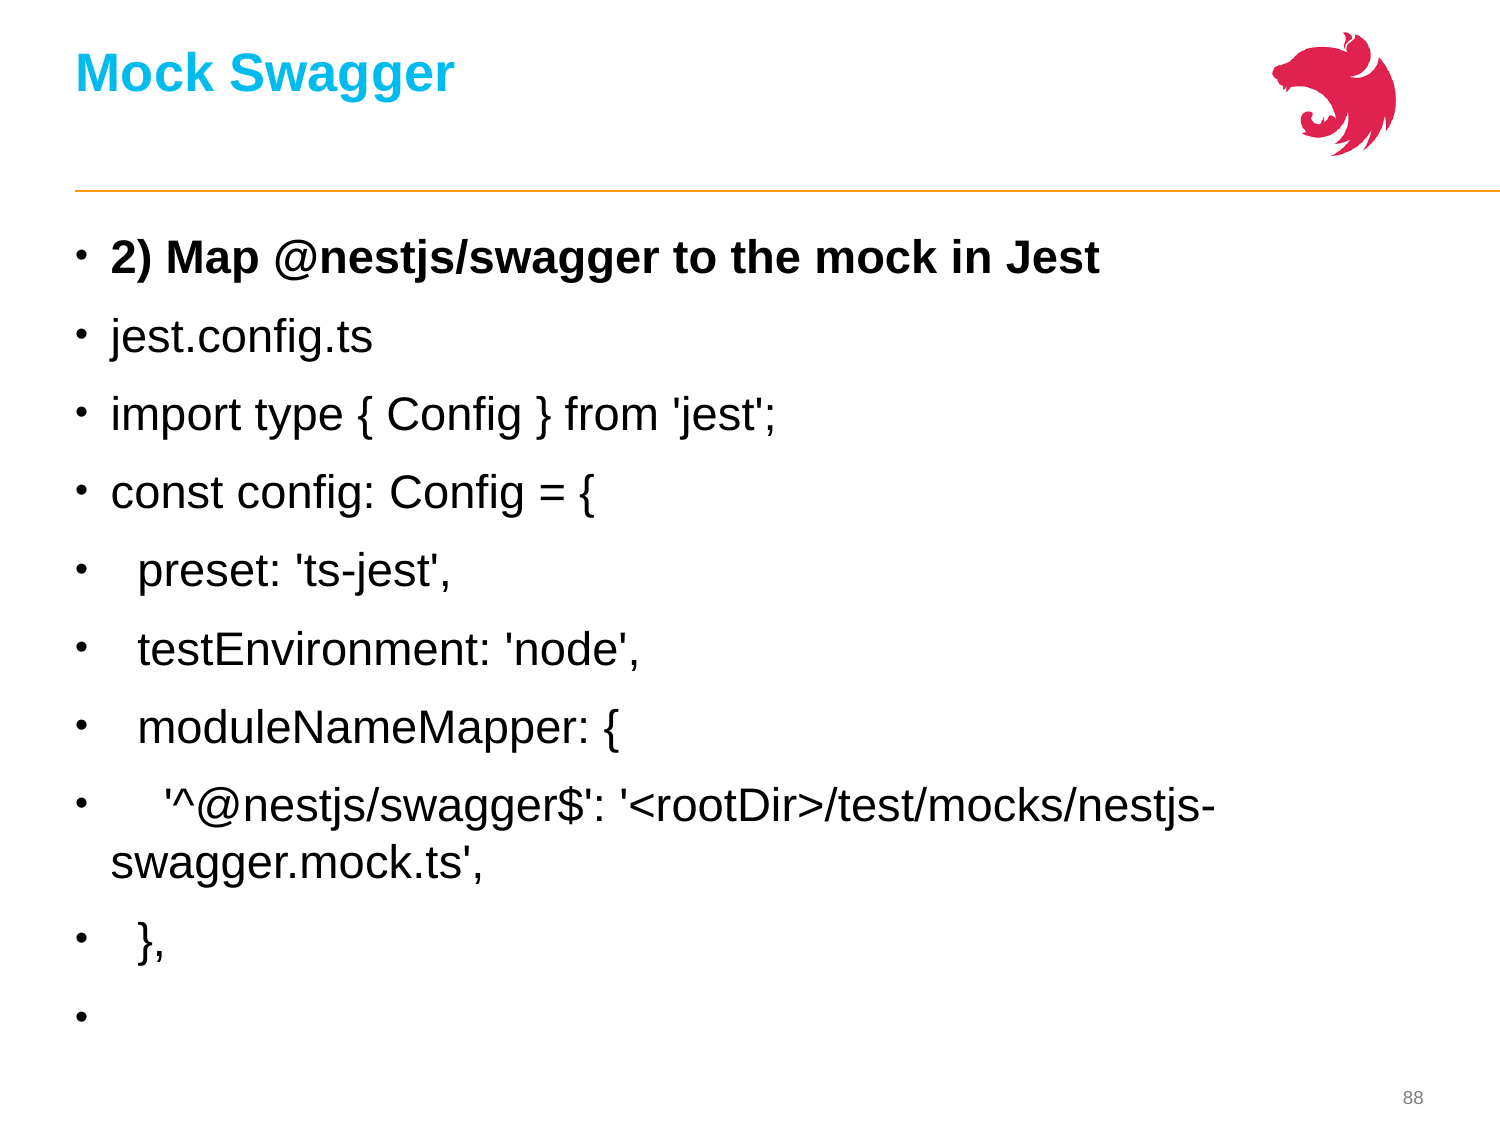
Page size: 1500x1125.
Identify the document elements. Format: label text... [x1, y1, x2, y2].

title Mock Swagger [75, 27, 1422, 157]
list 2) Map @nestjs/swagger to the mock in Jest jest.config.ts import type { Config } from 'jest'; const config: Config = { preset: 'ts-jest', testEnvironment: 'node', moduleNameMapper: { '^@nestjs/swagger$': '<rootDir>/test/mocks/nestjs-swagger.mock.ts', }, [75, 226, 1425, 1053]
